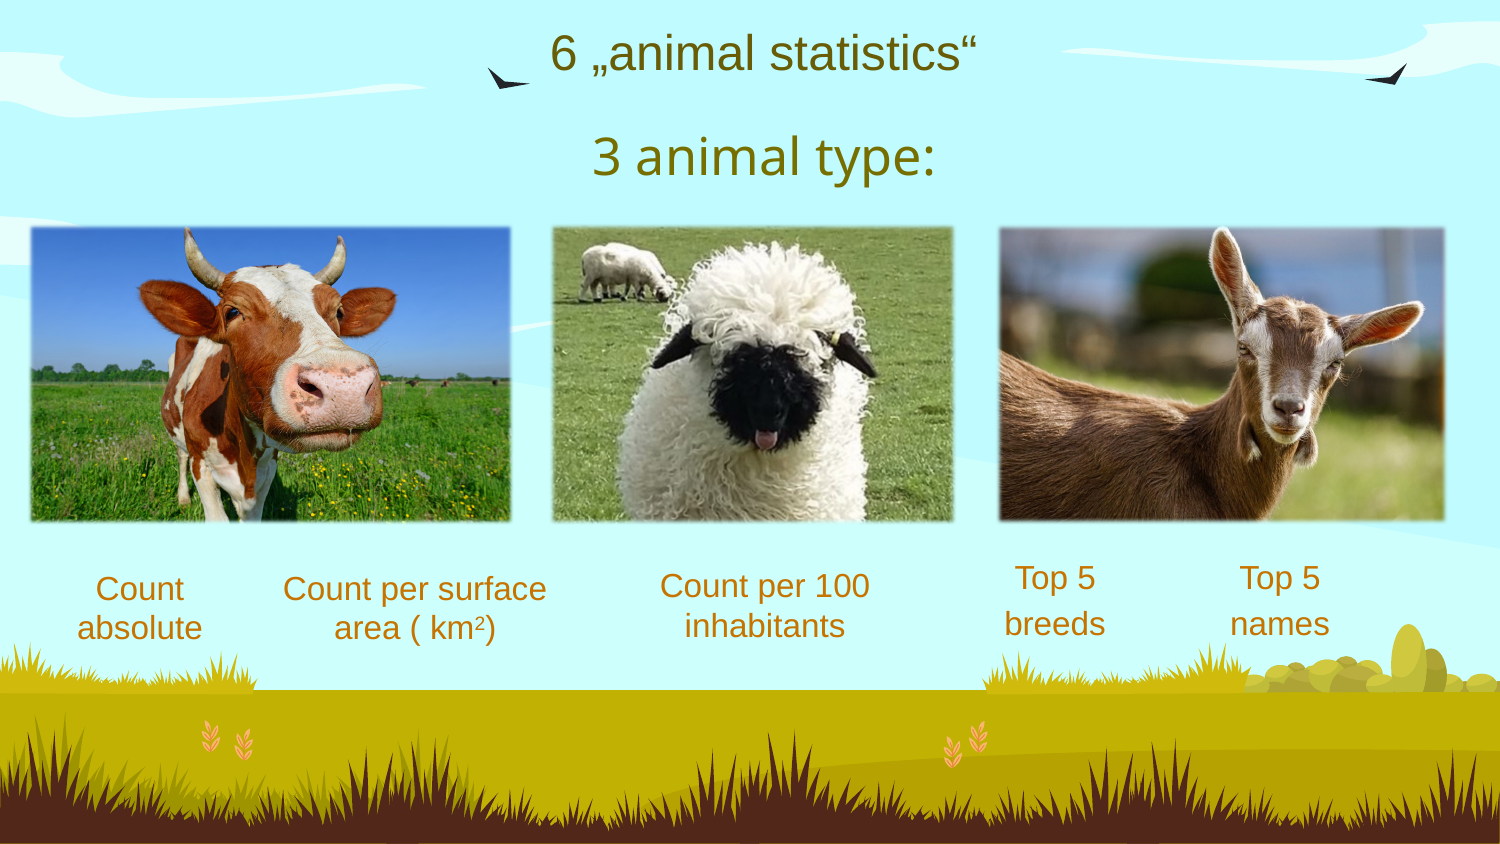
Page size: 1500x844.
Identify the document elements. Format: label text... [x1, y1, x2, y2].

picture [549, 223, 957, 525]
text_box 6 „animal statistics“ [535, 13, 993, 88]
subtitle 3 animal type: [559, 88, 1010, 202]
text_box Top 5 breeds [960, 563, 1150, 657]
picture [995, 223, 1449, 525]
text_box Count per surface area ( km2) [261, 532, 570, 662]
picture [26, 223, 514, 525]
text_box Count absolute [19, 579, 261, 662]
text_box Top 5 names [1185, 534, 1375, 657]
text_box Count per 100 inhabitants [622, 533, 908, 659]
